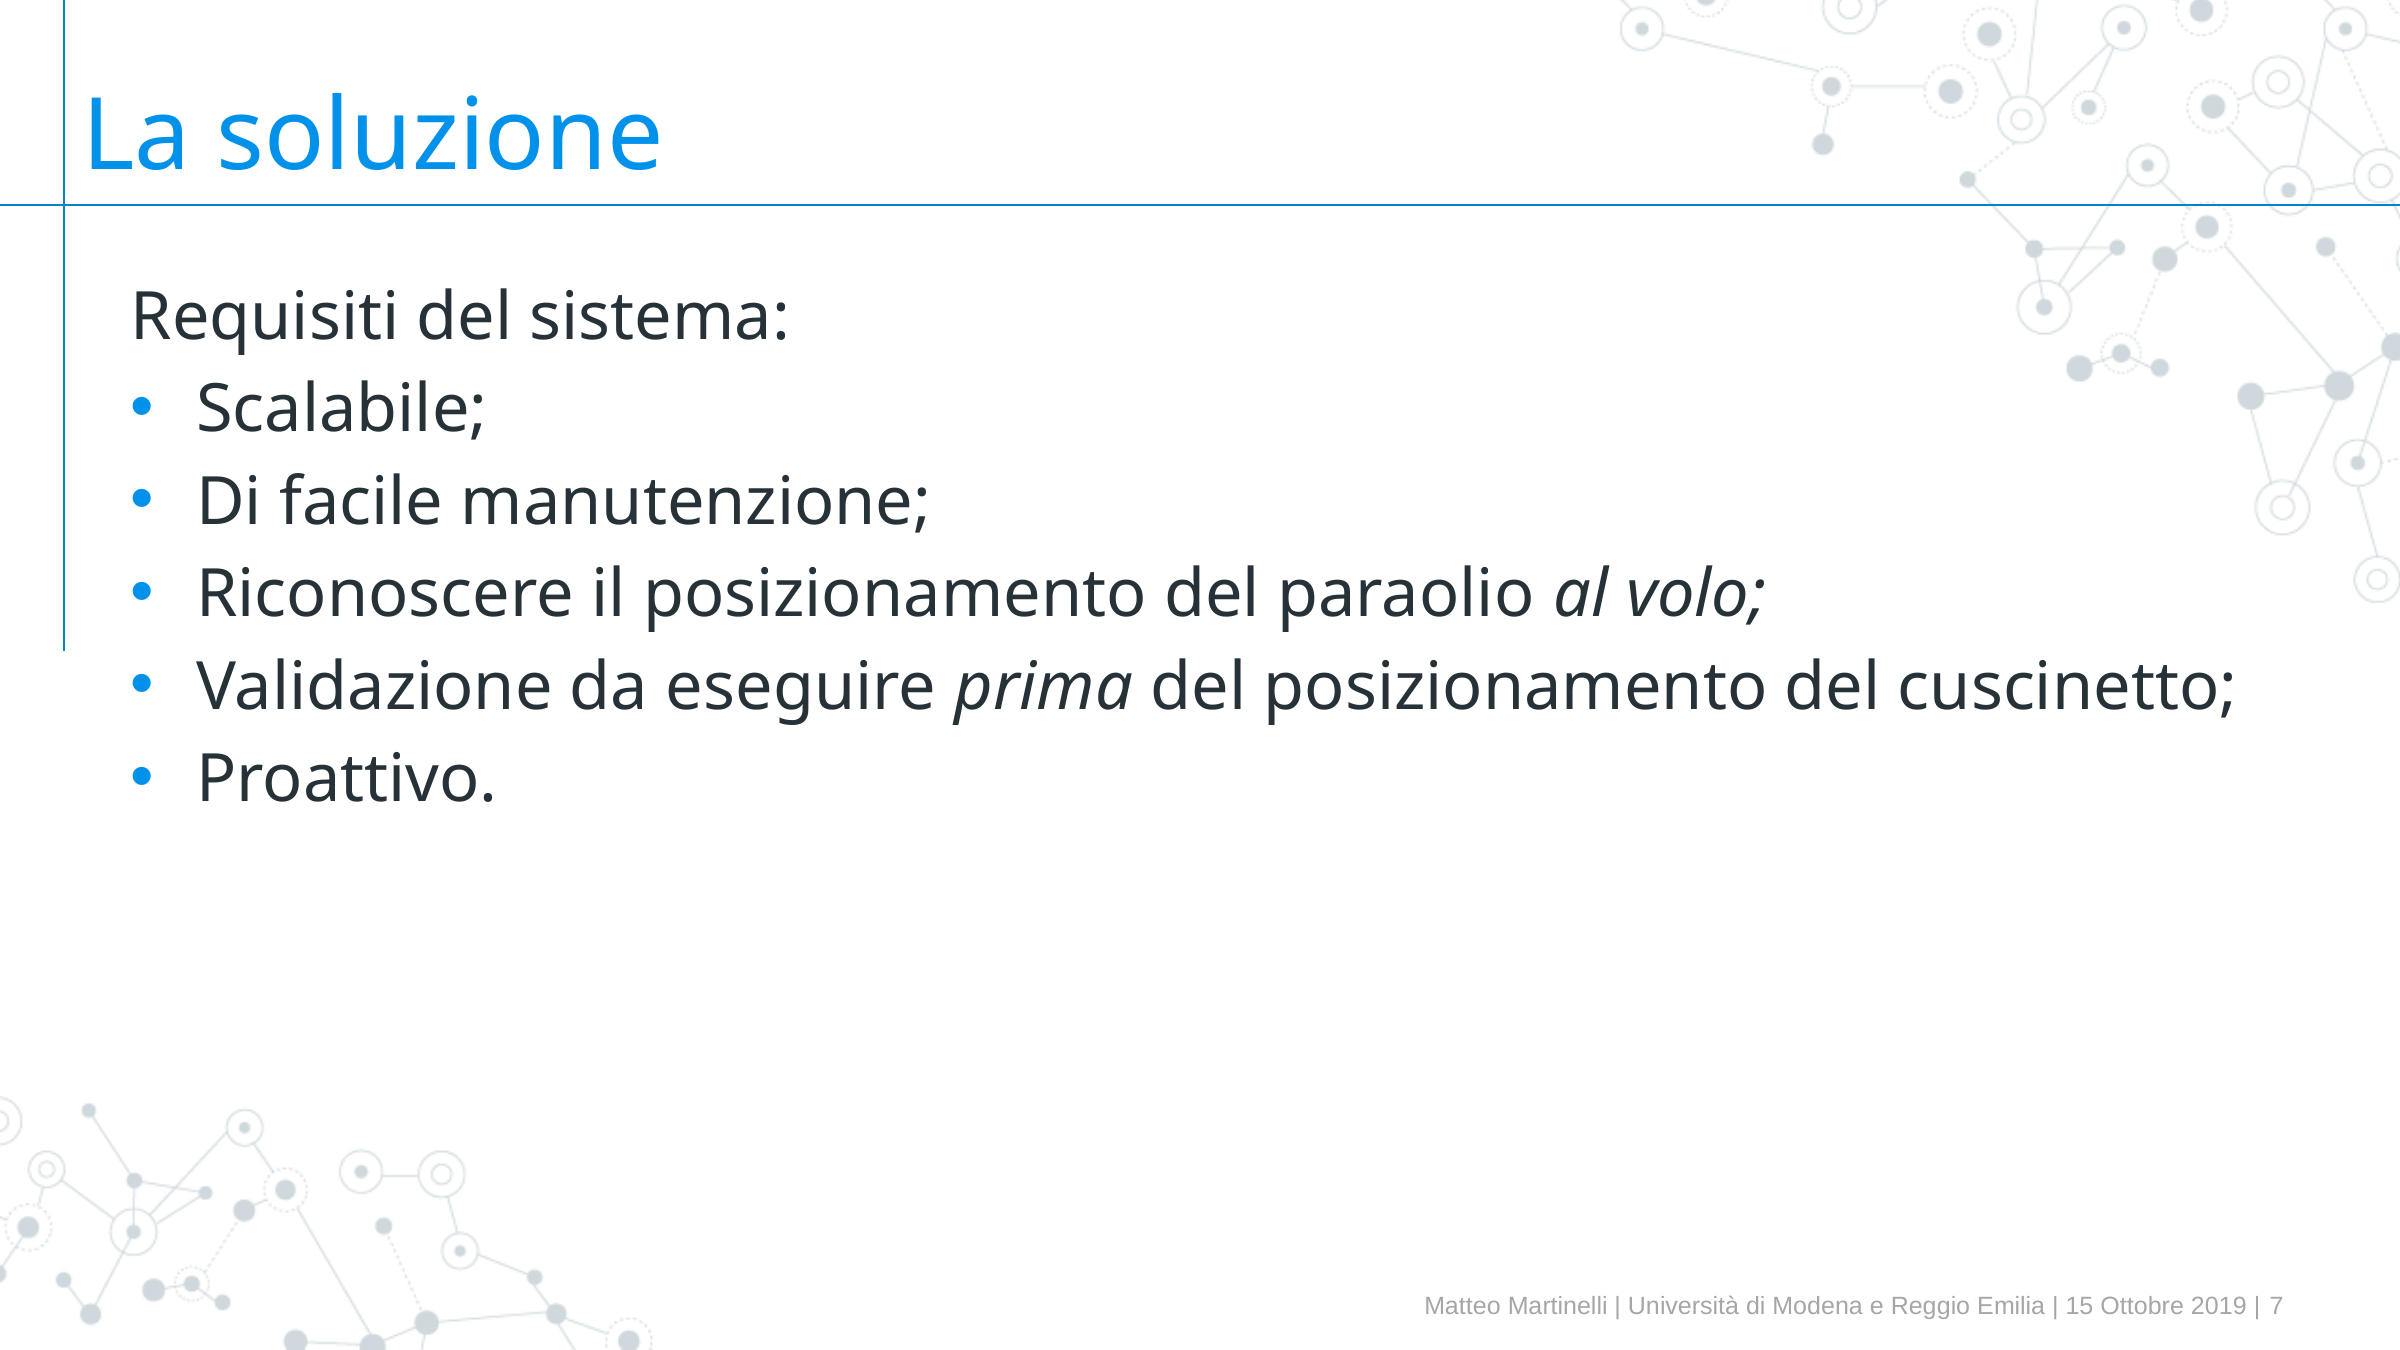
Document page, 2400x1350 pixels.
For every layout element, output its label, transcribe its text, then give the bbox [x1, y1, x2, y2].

picture [0, 0, 62, 203]
list Requisiti del sistema: Scalabile; Di facile manutenzione; Riconoscere il posizionamento del paraolio al volo; Validazione da eseguire prima del posizionamento del cuscinetto; Proattivo. [115, 257, 2270, 1271]
picture [66, 0, 2400, 203]
picture [0, 207, 2400, 1350]
title La soluzione [67, 20, 2055, 205]
